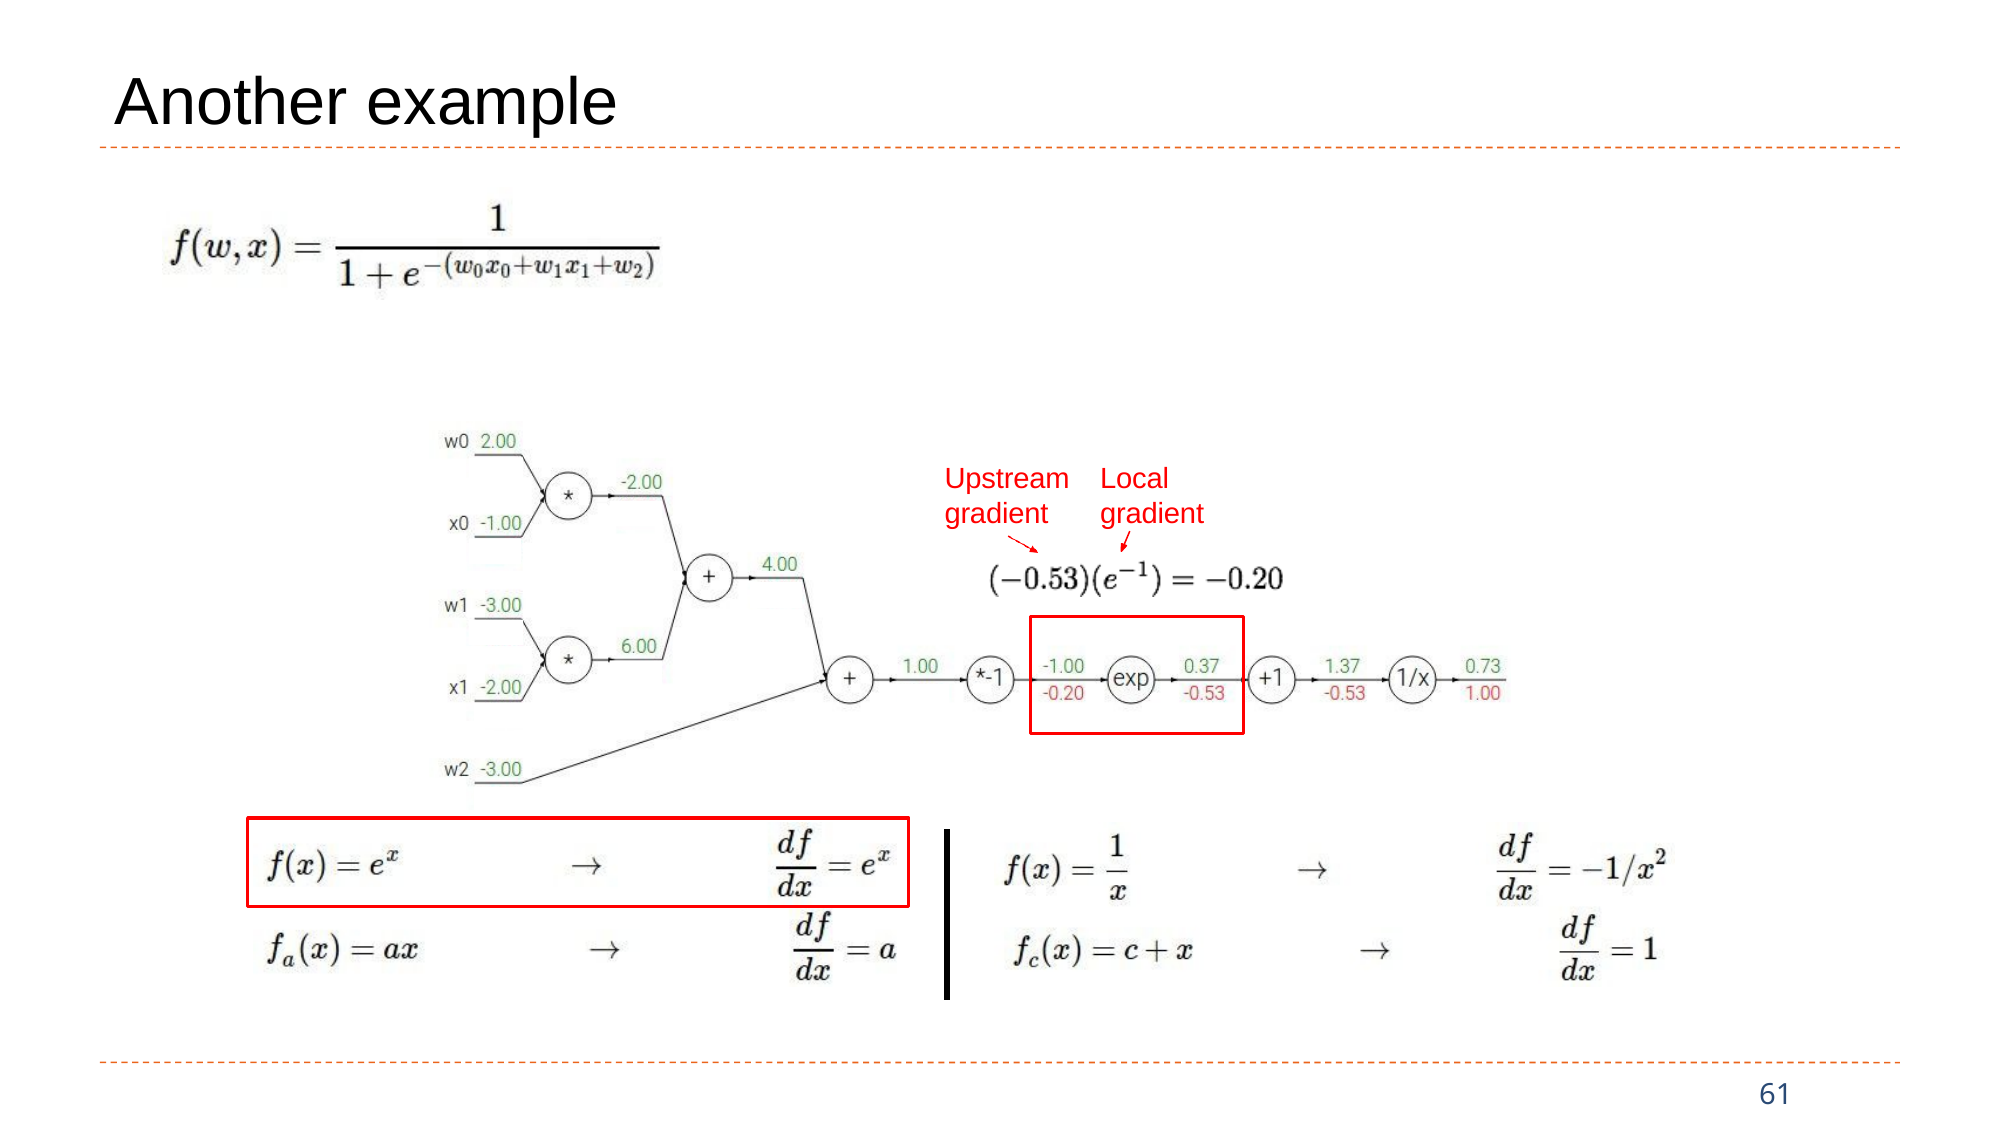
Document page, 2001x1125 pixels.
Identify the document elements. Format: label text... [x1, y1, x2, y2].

picture [162, 187, 663, 301]
title Another example [99, 24, 1900, 146]
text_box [245, 420, 1511, 987]
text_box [1007, 529, 1131, 554]
picture [994, 822, 1676, 987]
